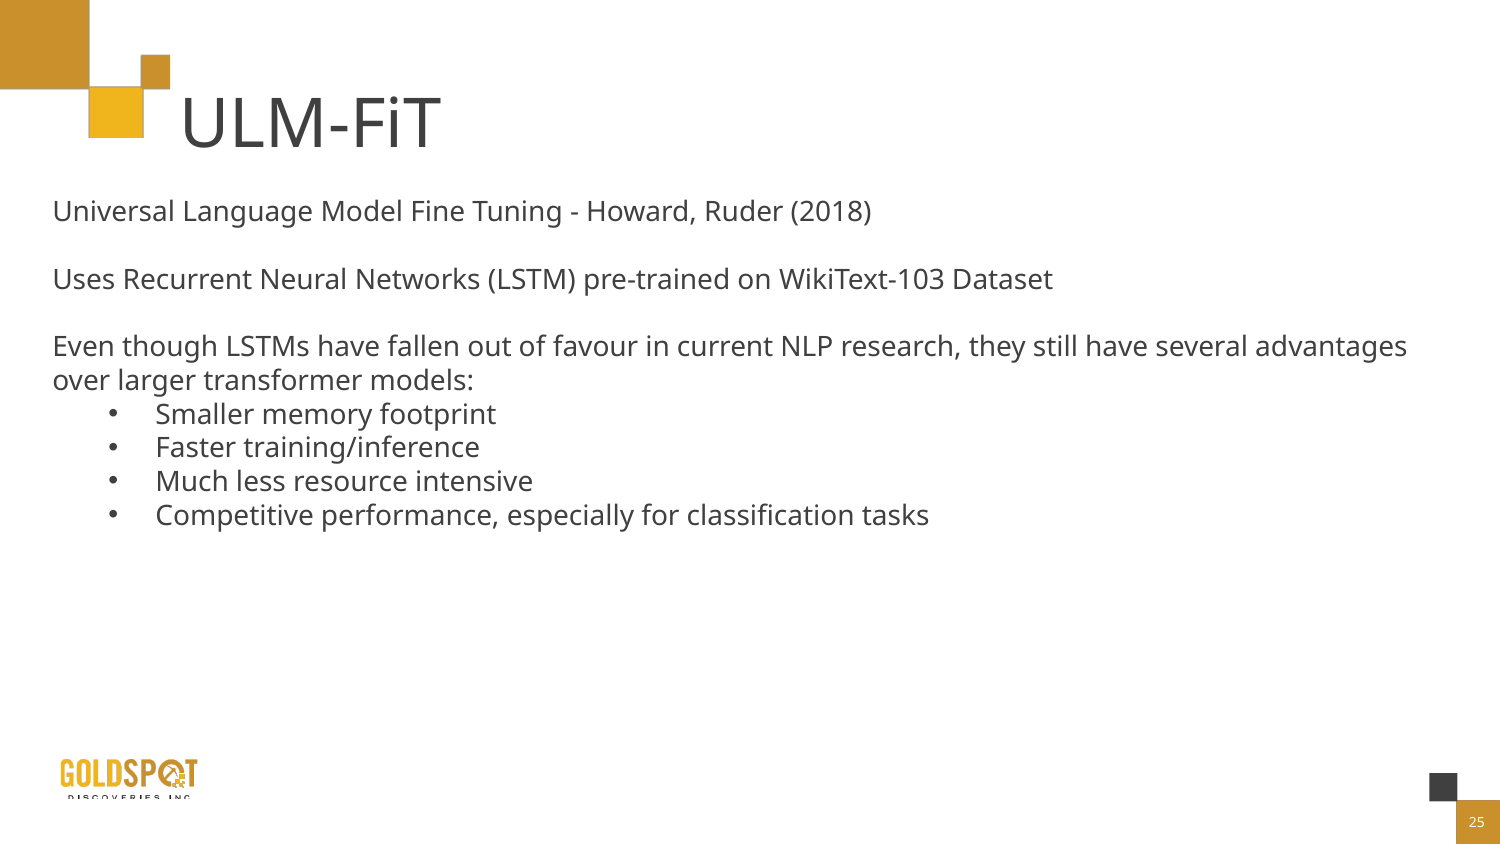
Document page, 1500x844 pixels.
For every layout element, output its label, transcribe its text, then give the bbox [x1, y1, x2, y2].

text_box Universal Language Model Fine Tuning - Howard, Ruder (2018) Uses Recurrent Neural Networks (LSTM) pre-trained on WikiText-103 Dataset Even though LSTMs have fallen out of favour in current NLP research, they still have several advantages over larger transformer models: Smaller memory footprint Faster training/inference Much less resource intensive Competitive performance, especially for classification tasks [37, 186, 1475, 606]
text_box 25 [1379, 764, 1500, 844]
title ULM-FiT [164, 74, 1065, 177]
